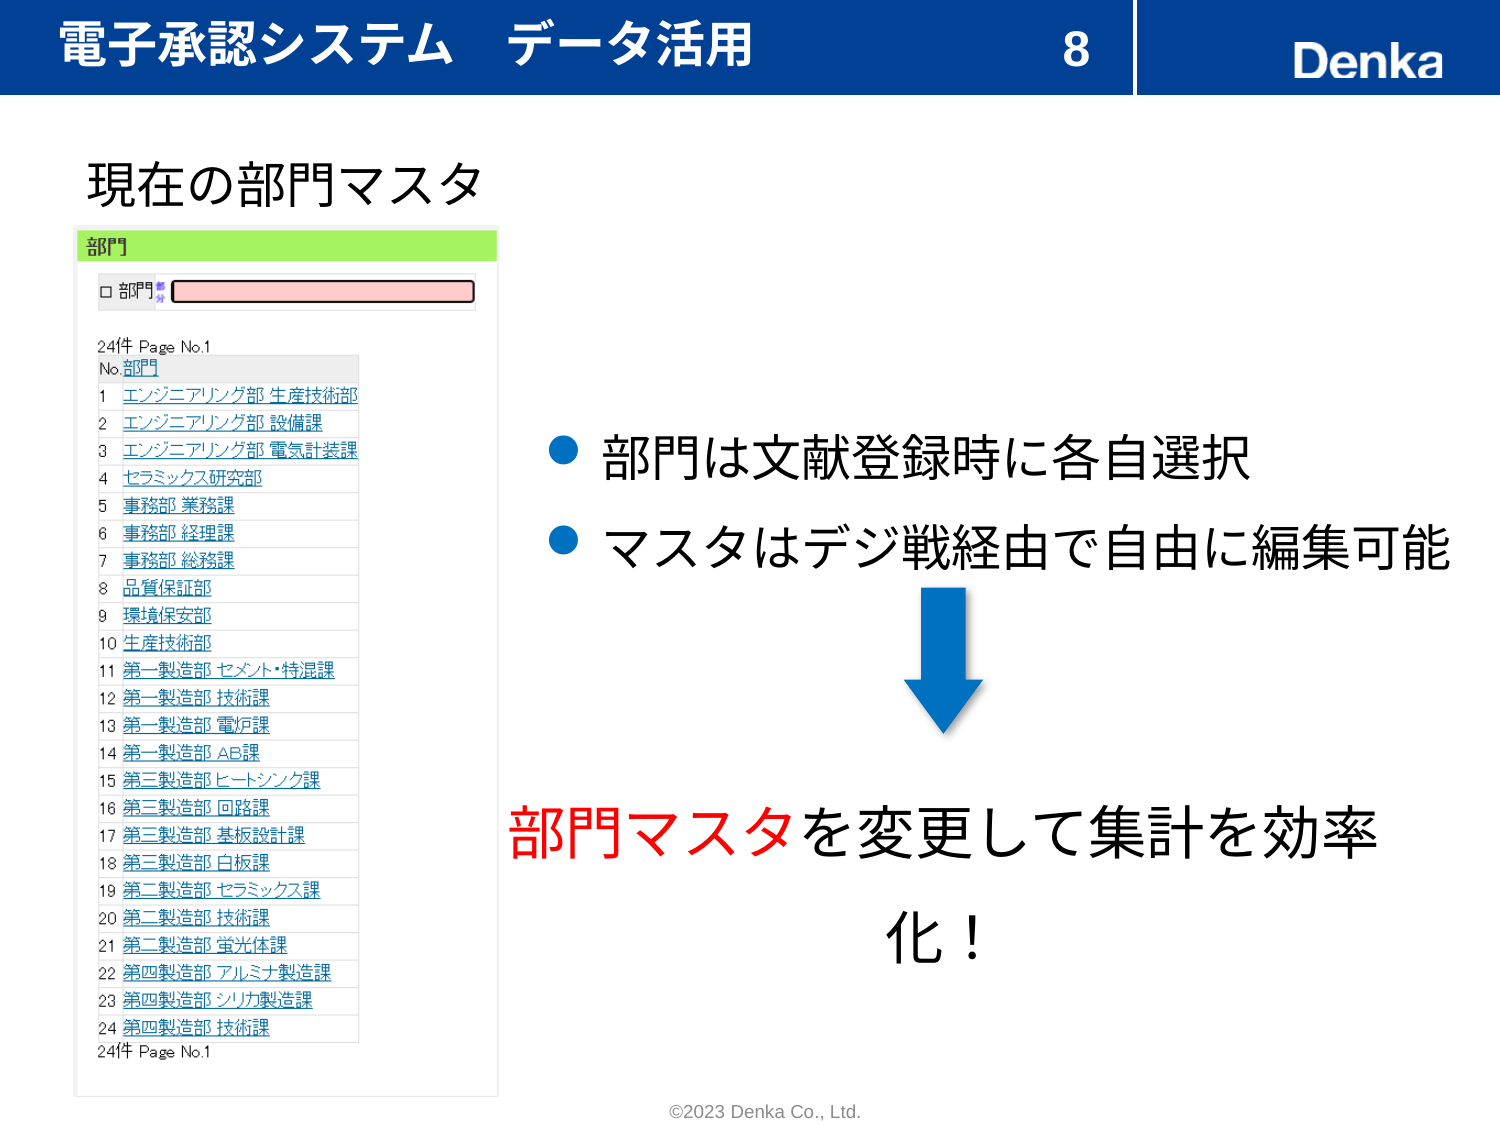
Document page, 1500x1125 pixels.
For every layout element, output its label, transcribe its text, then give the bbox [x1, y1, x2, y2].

slide_number 8 [1026, 0, 1127, 95]
title 電子承認システム データ活用 [41, 0, 1019, 95]
text_box 部門は文献登録時に各自選択 マスタはデジ戦経由で自由に編集可能 [530, 388, 1473, 584]
text_box 部門マスタを変更して集計を効率化！ [499, 754, 1432, 979]
text_box [903, 587, 984, 734]
text_box 現在の部門マスタ [57, 116, 515, 221]
picture [73, 225, 499, 1097]
